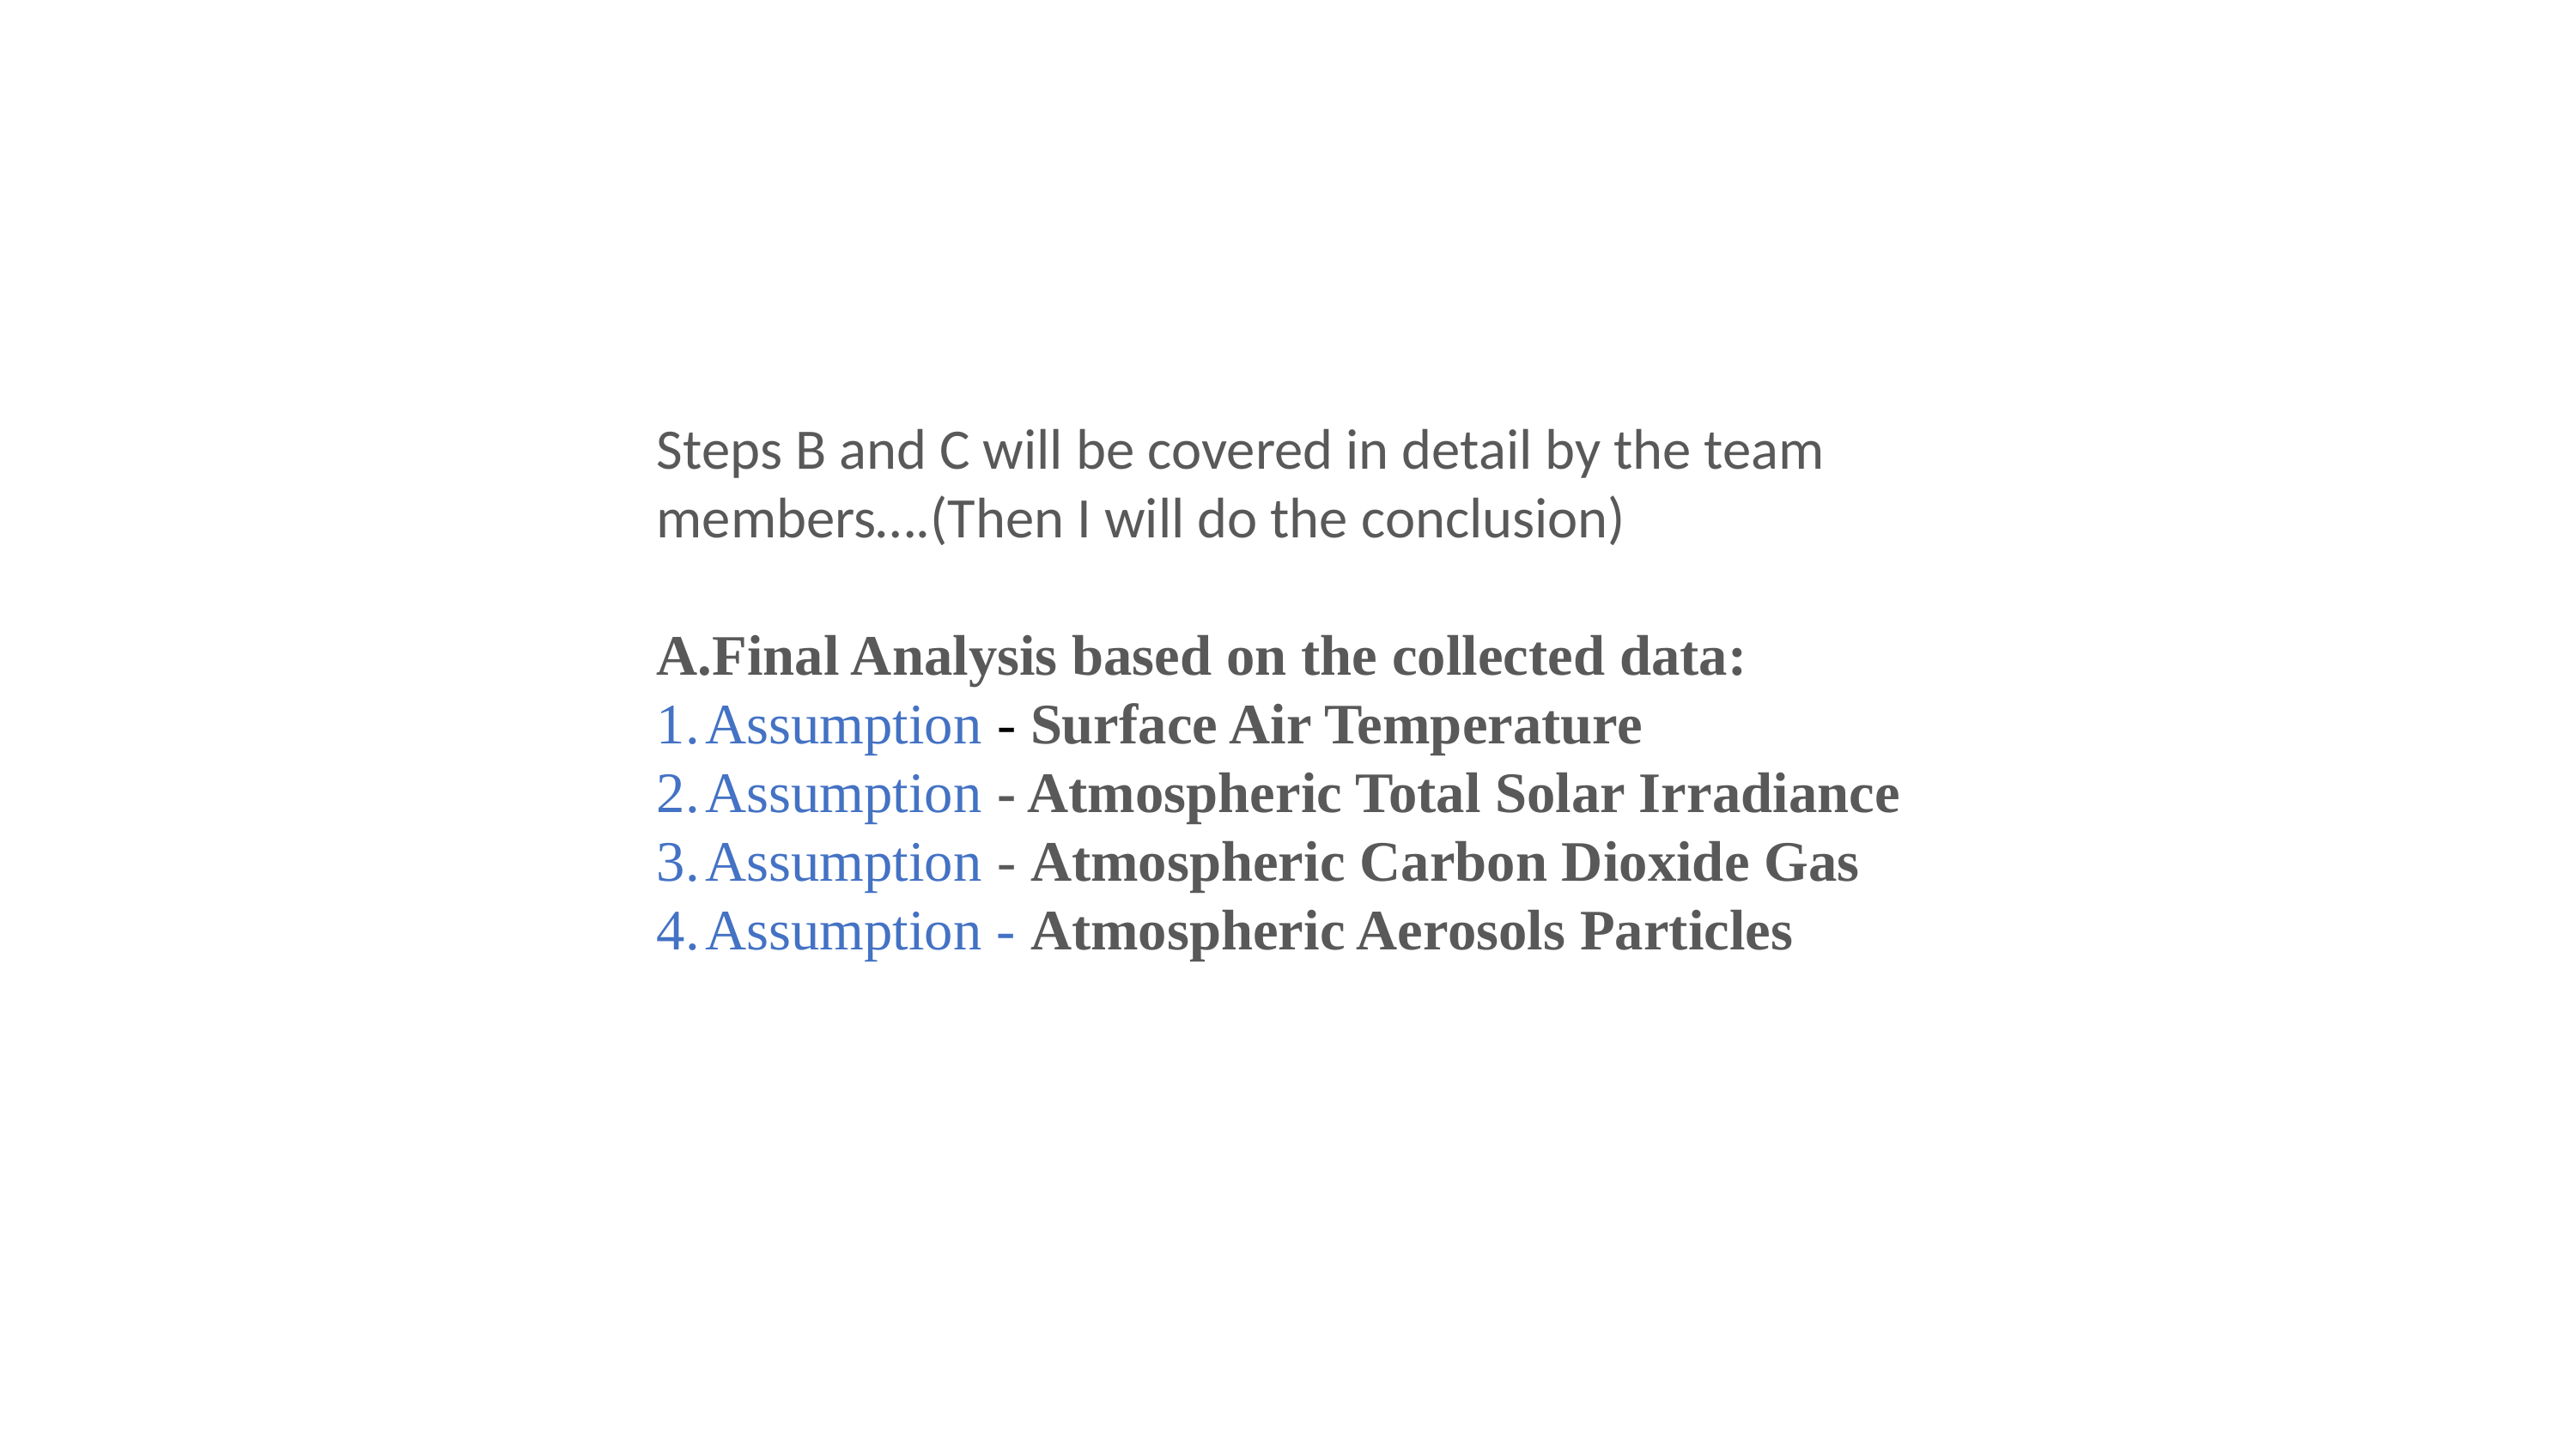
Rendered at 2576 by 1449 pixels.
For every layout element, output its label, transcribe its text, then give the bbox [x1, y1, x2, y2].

text_box Steps B and C will be covered in detail by the team members….(Then I will do the conclusion) Final Analysis based on the collected data: Assumption - Surface Air Temperature Assumption - Atmospheric Total Solar Irradiance Assumption - Atmospheric Carbon Dioxide Gas Assumption - Atmospheric Aerosols Particles [644, 405, 1932, 968]
